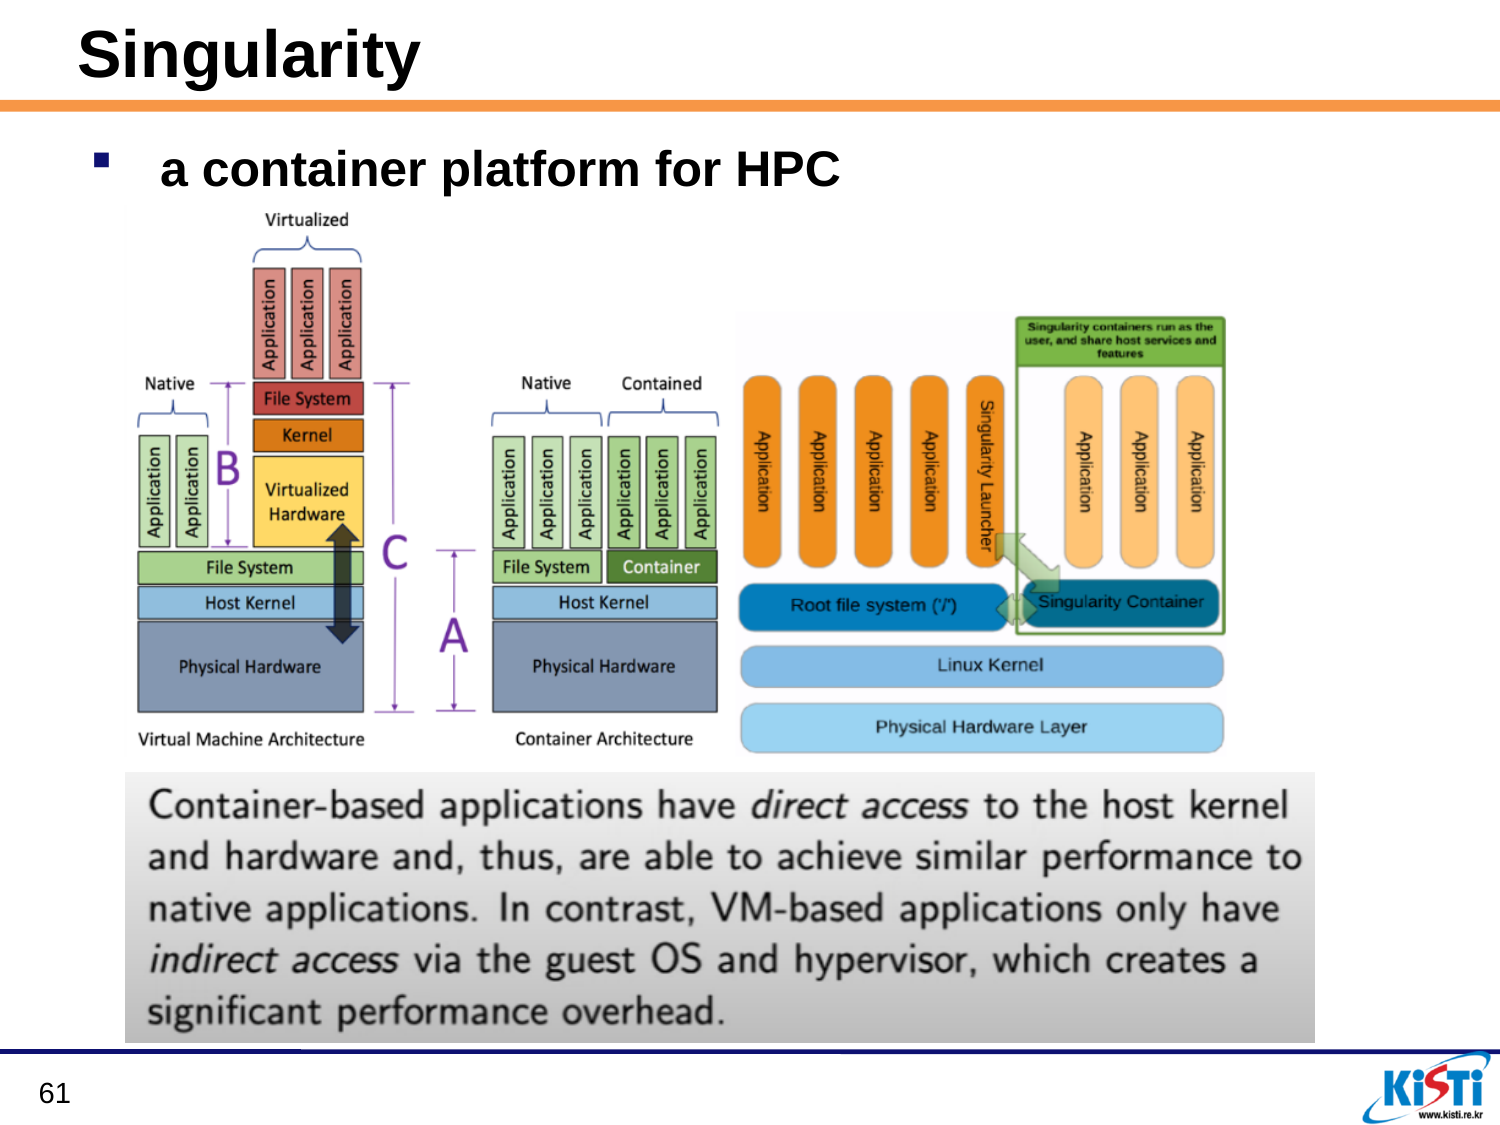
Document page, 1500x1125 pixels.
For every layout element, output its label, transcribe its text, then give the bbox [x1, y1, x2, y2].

slide_number 61 [23, 1066, 374, 1106]
picture [125, 771, 1315, 1043]
title Singularity [62, 4, 1440, 98]
picture [108, 205, 1253, 762]
list a container platform for HPC [75, 128, 1425, 1032]
picture [1354, 1051, 1499, 1125]
